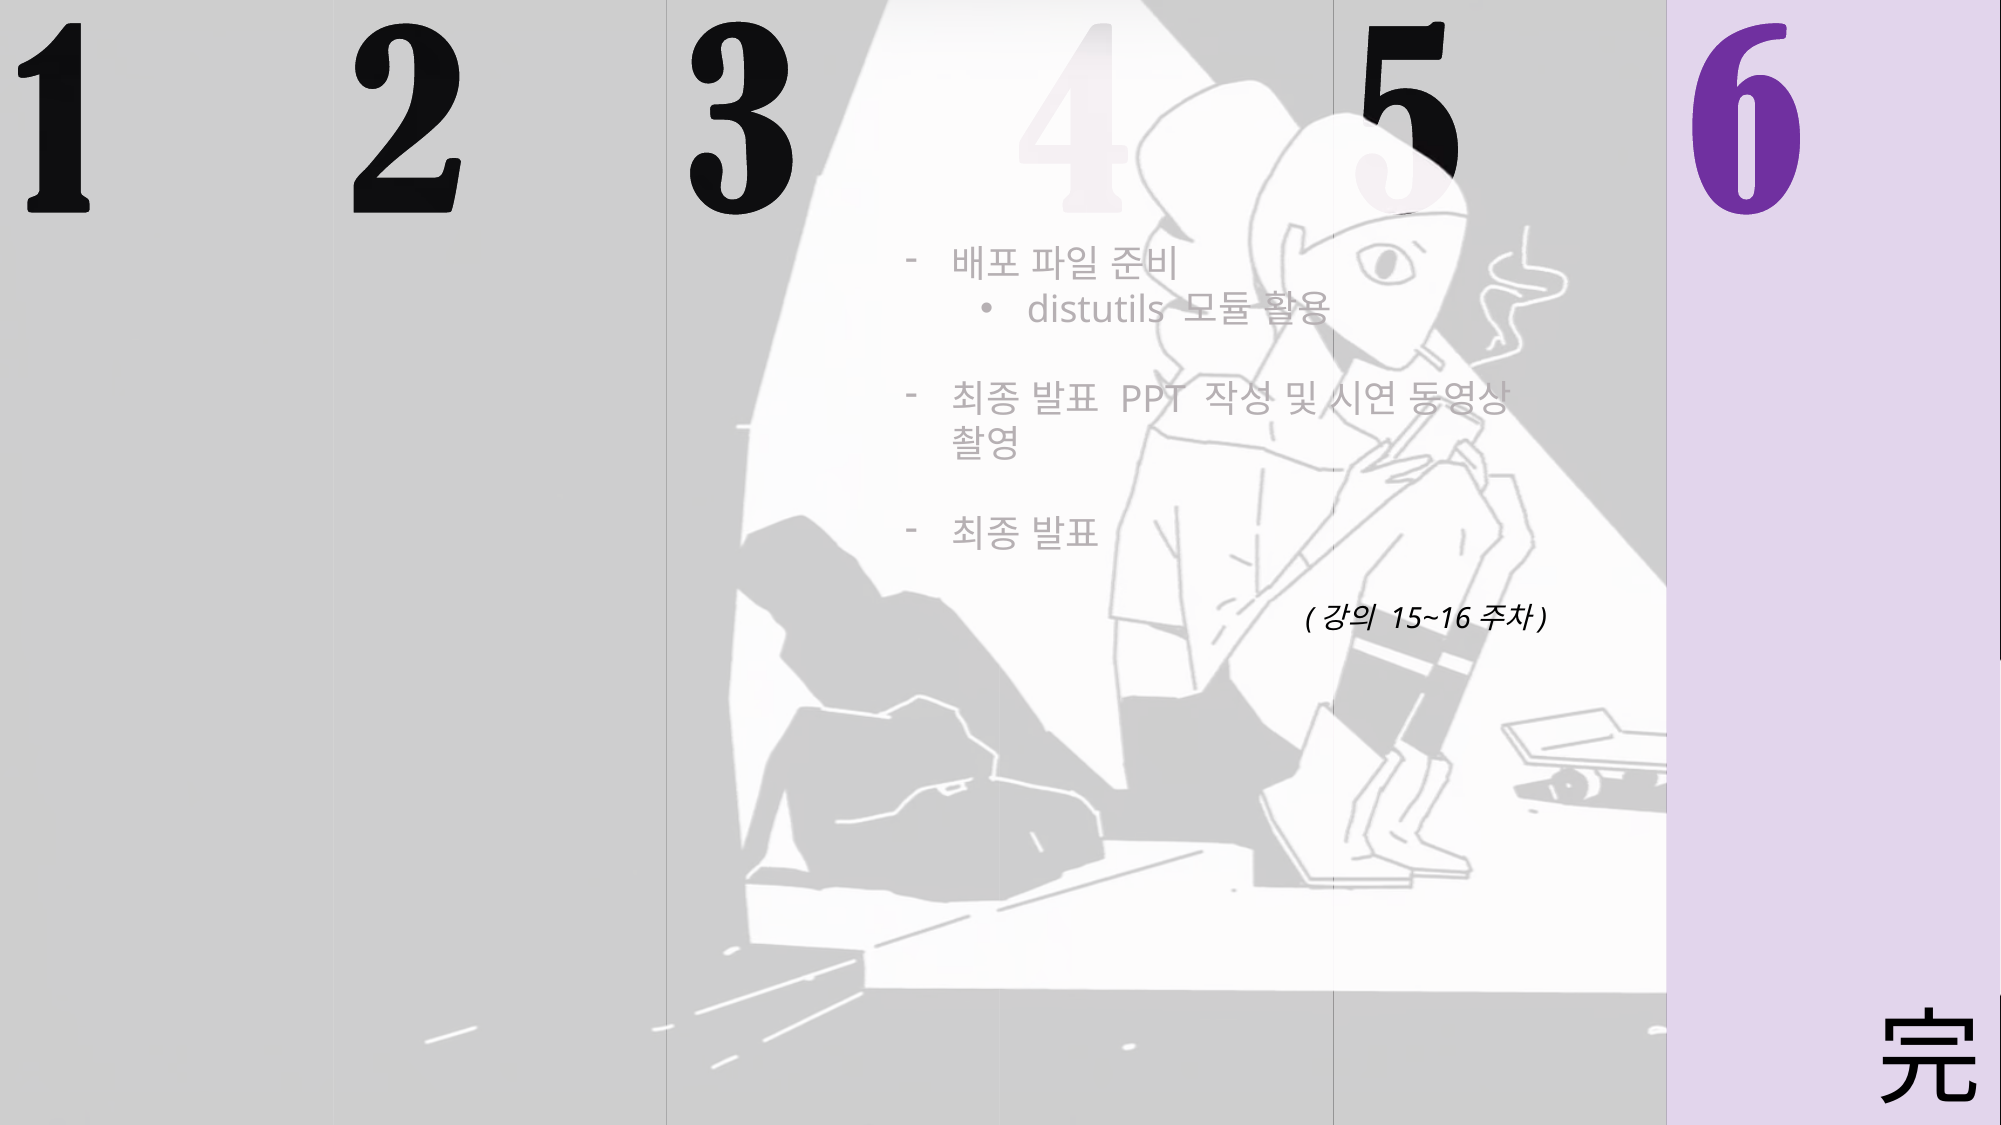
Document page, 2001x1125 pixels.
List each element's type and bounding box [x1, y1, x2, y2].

text_box [0, 0, 2000, 1125]
